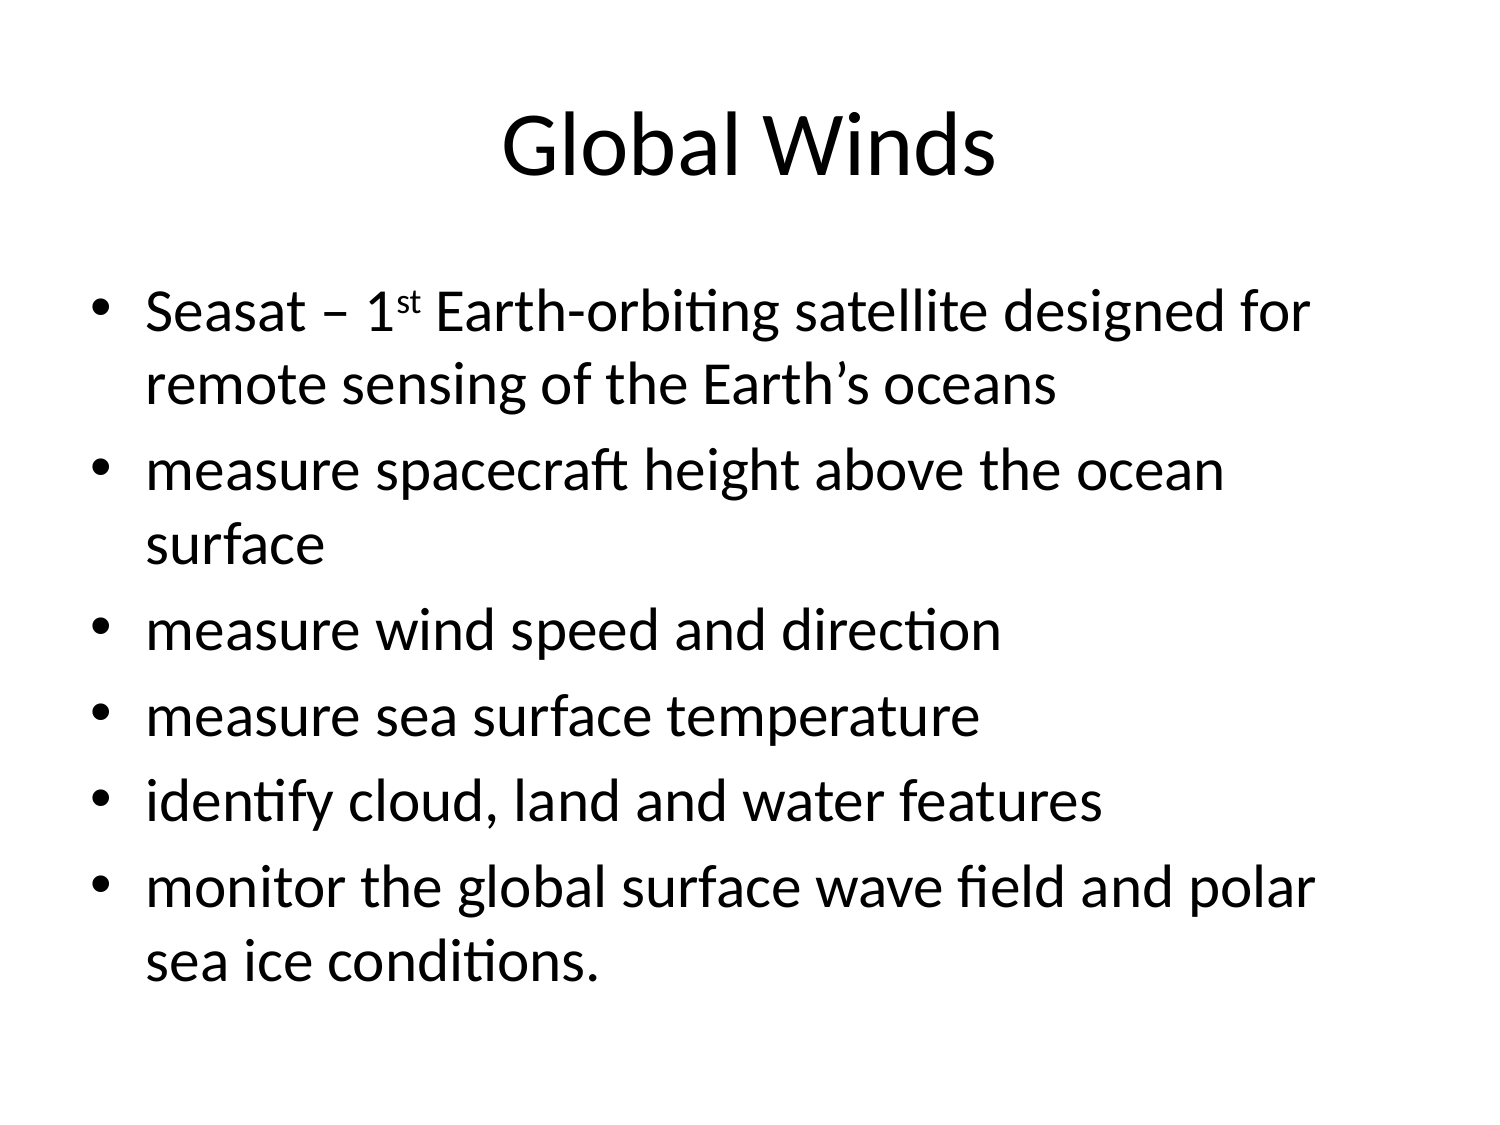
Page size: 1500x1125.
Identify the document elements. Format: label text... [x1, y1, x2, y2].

list Seasat – 1st Earth-orbiting satellite designed for remote sensing of the Earth’s oceans measure spacecraft height above the ocean surface measure wind speed and direction measure sea surface temperature identify cloud, land and water features monitor the global surface wave field and polar sea ice conditions. [75, 262, 1425, 1005]
title Global Winds [75, 45, 1425, 233]
